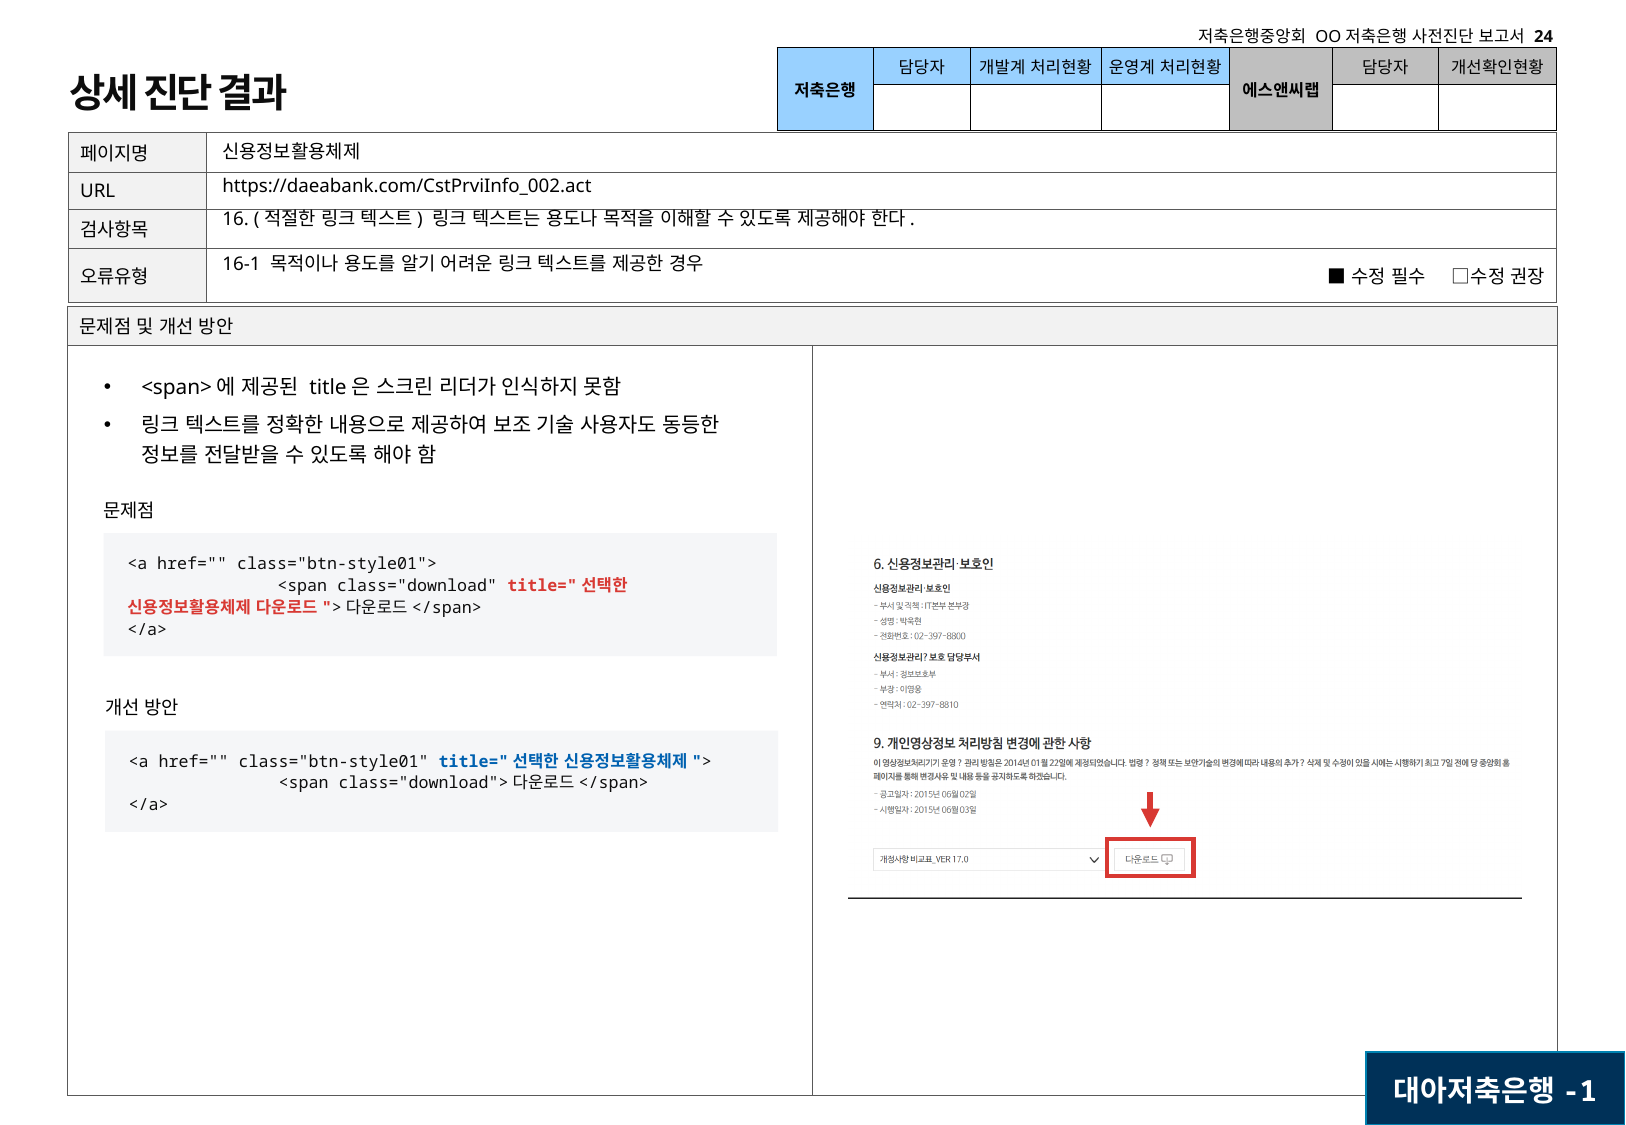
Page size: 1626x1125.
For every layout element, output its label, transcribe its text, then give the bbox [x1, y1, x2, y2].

list <span>에 제공된 title은 스크린 리더가 인식하지 못함 링크 텍스트를 정확한 내용으로 제공하여 보조 기술 사용자도 동등한 정보를 전달받을 수 있도록 해야 함 [103, 368, 778, 538]
list 16-1 목적이나 용도를 알기 어려운 링크 텍스트를 제공한 경우 [207, 235, 1293, 291]
table_header 저축은행 [778, 48, 873, 130]
list https://daeabank.com/CstPrviInfo_002.act [207, 167, 1557, 201]
title 상세 진단 결과 [69, 72, 777, 117]
list 신용정보활용체제 [207, 133, 1557, 167]
table_cell [1333, 85, 1438, 130]
table_cell [1102, 85, 1229, 130]
table_cell [1439, 85, 1556, 130]
table_cell [971, 85, 1101, 130]
table_header 운영계 처리현황 [1102, 48, 1229, 84]
picture [848, 535, 1522, 899]
table_header 에스앤씨랩 [1230, 48, 1332, 130]
list 16. (적절한 링크 텍스트) 링크 텍스트는 용도나 목적을 이해할 수 있도록 제공해야 한다. [207, 201, 1557, 236]
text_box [103, 498, 777, 657]
table_header 담당자 [1333, 48, 1438, 84]
text_box 대아저축은행-1 [1365, 1051, 1625, 1125]
table_header 개발계 처리현황 [971, 48, 1101, 84]
table_header 개선확인현황 [1439, 48, 1556, 84]
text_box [105, 695, 779, 832]
table_cell [874, 85, 970, 130]
table_header 담당자 [874, 48, 970, 84]
